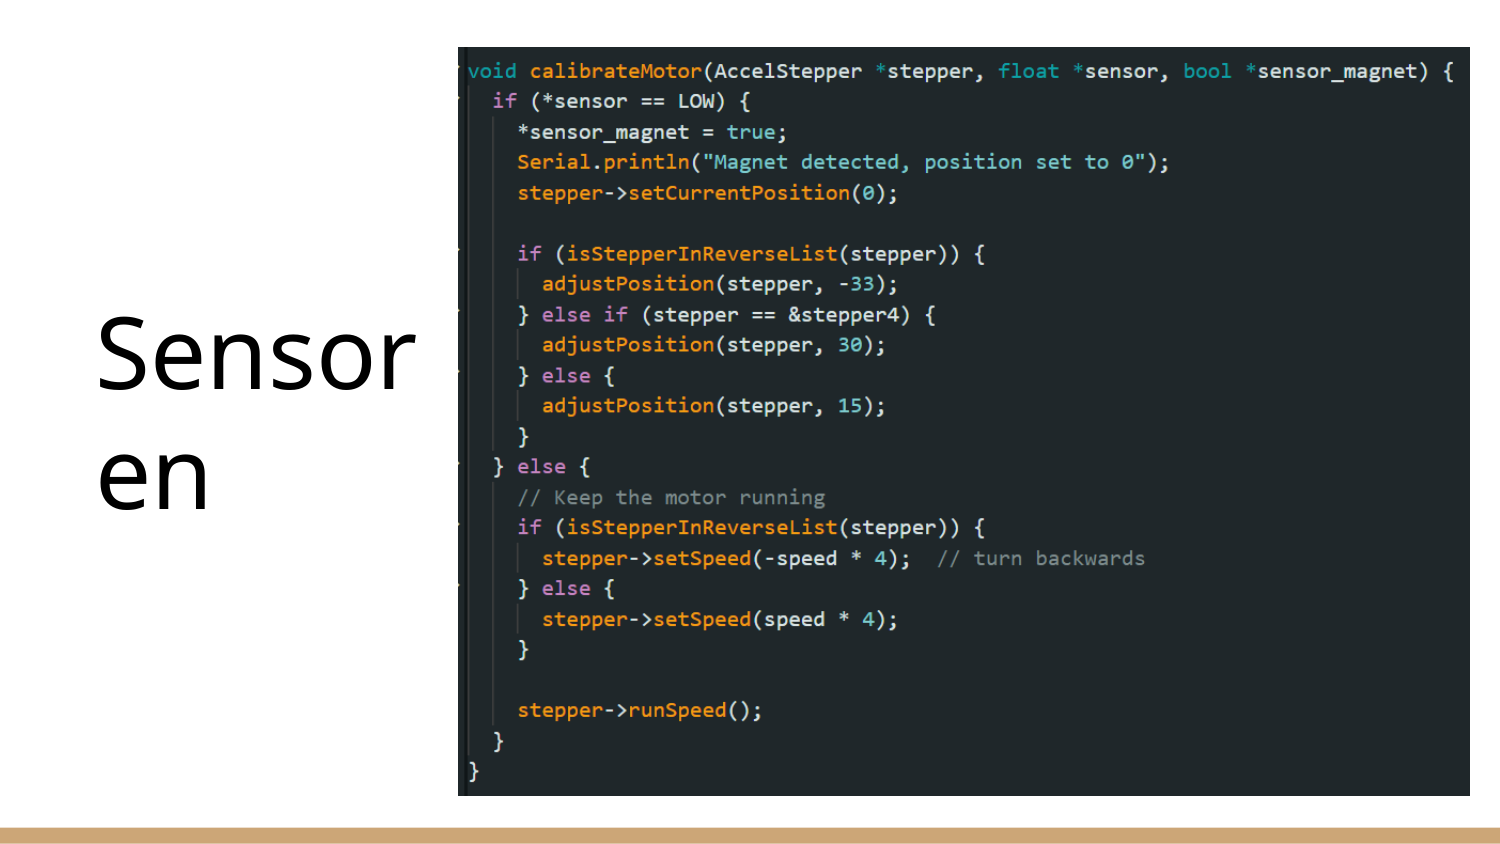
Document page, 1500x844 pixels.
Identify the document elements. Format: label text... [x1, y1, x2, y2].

title Sensoren [80, 73, 450, 745]
picture [458, 47, 1470, 797]
